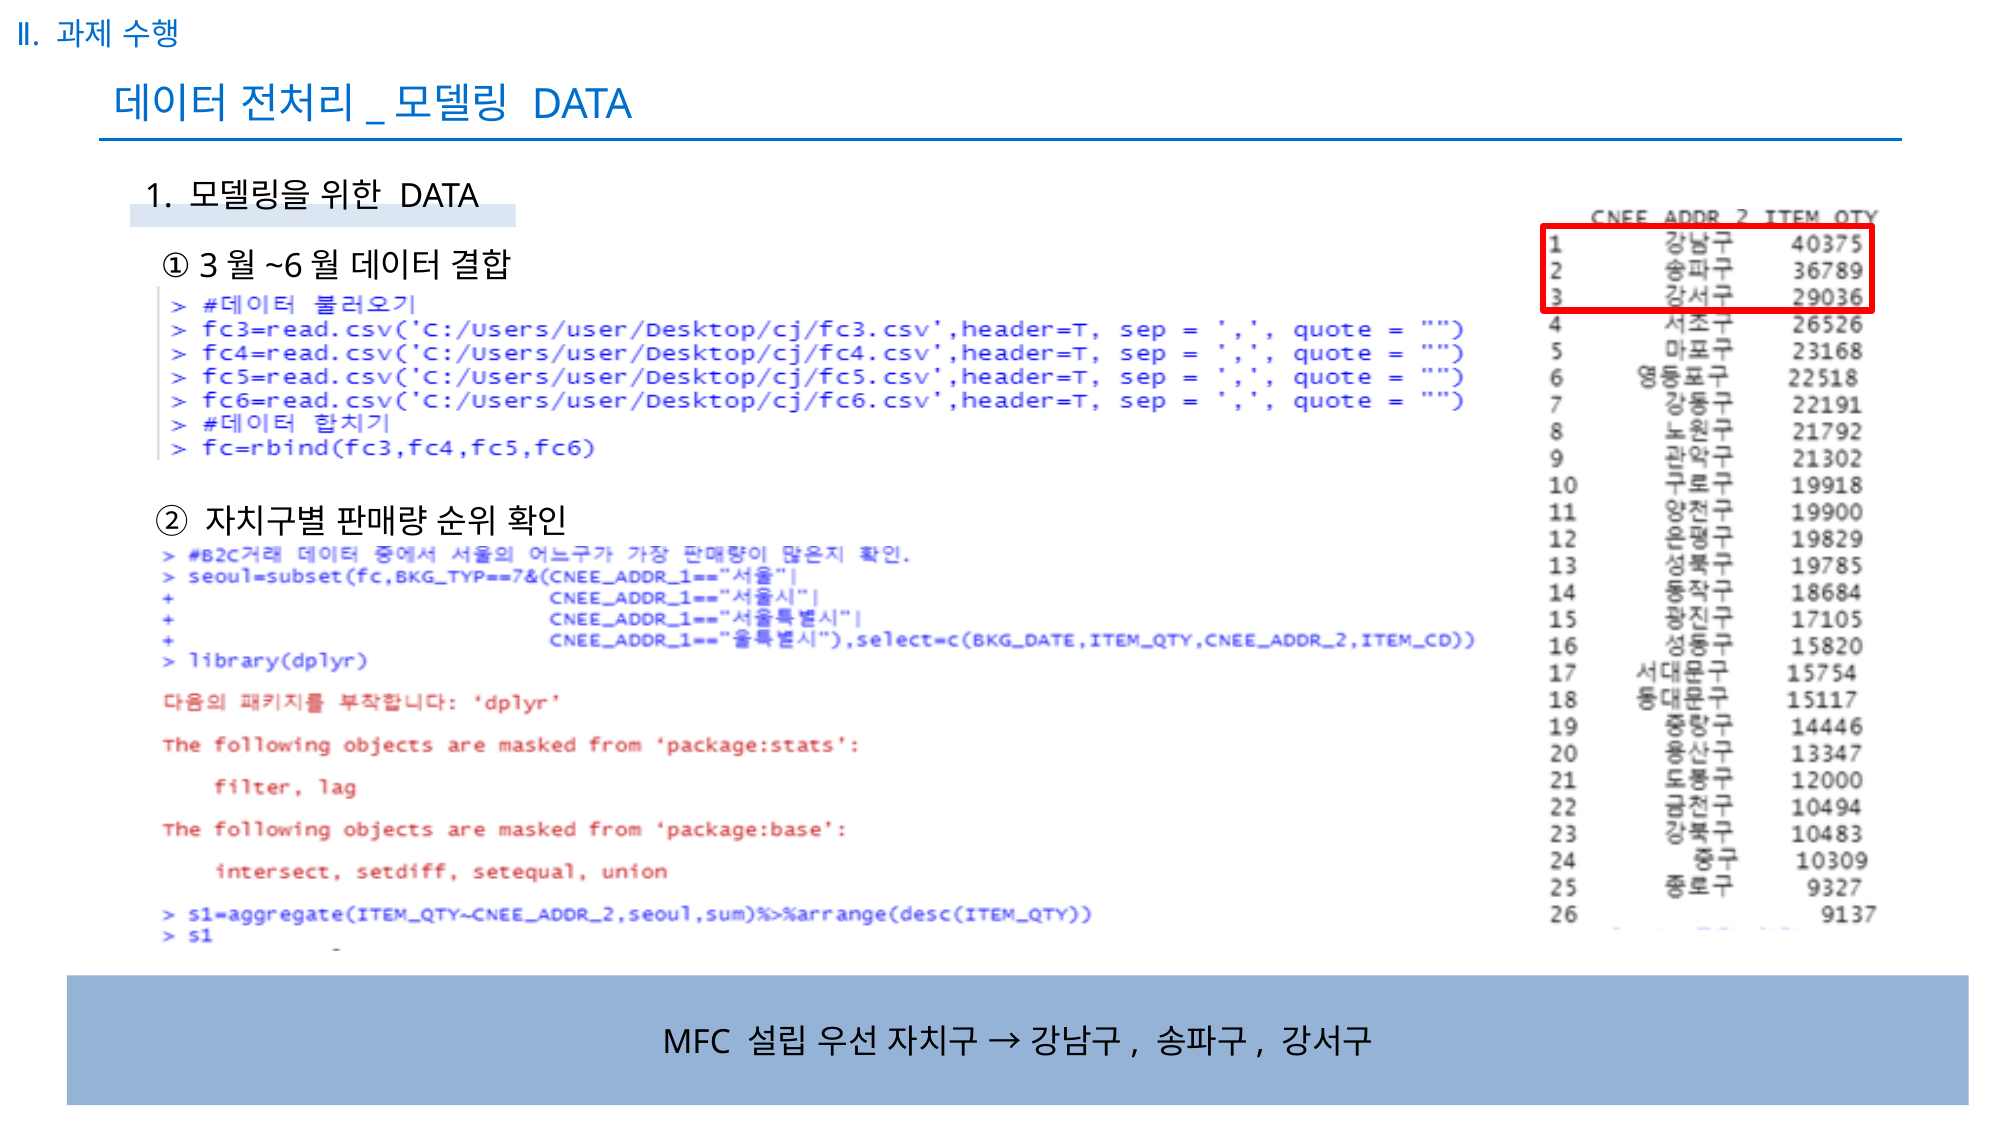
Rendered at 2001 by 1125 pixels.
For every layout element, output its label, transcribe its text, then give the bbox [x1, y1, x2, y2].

picture [1543, 208, 1914, 930]
text_box ② 자치구별 판매량 순위 확인 [140, 493, 632, 548]
text_box [128, 202, 518, 229]
picture [155, 285, 1485, 460]
text_box MFC 설립 우선 자치구 → 강남구, 송파구, 강서구 [65, 973, 1971, 1107]
picture [157, 546, 1485, 952]
text_box 1. 모델링을 위한 DATA [130, 167, 635, 222]
title 데이터 전처리_모델링 DATA [98, 69, 1901, 140]
text_box ① 3월~6월 데이터 결합 [146, 236, 554, 292]
text_box Ⅱ. 과제 수행 [1, 7, 246, 77]
